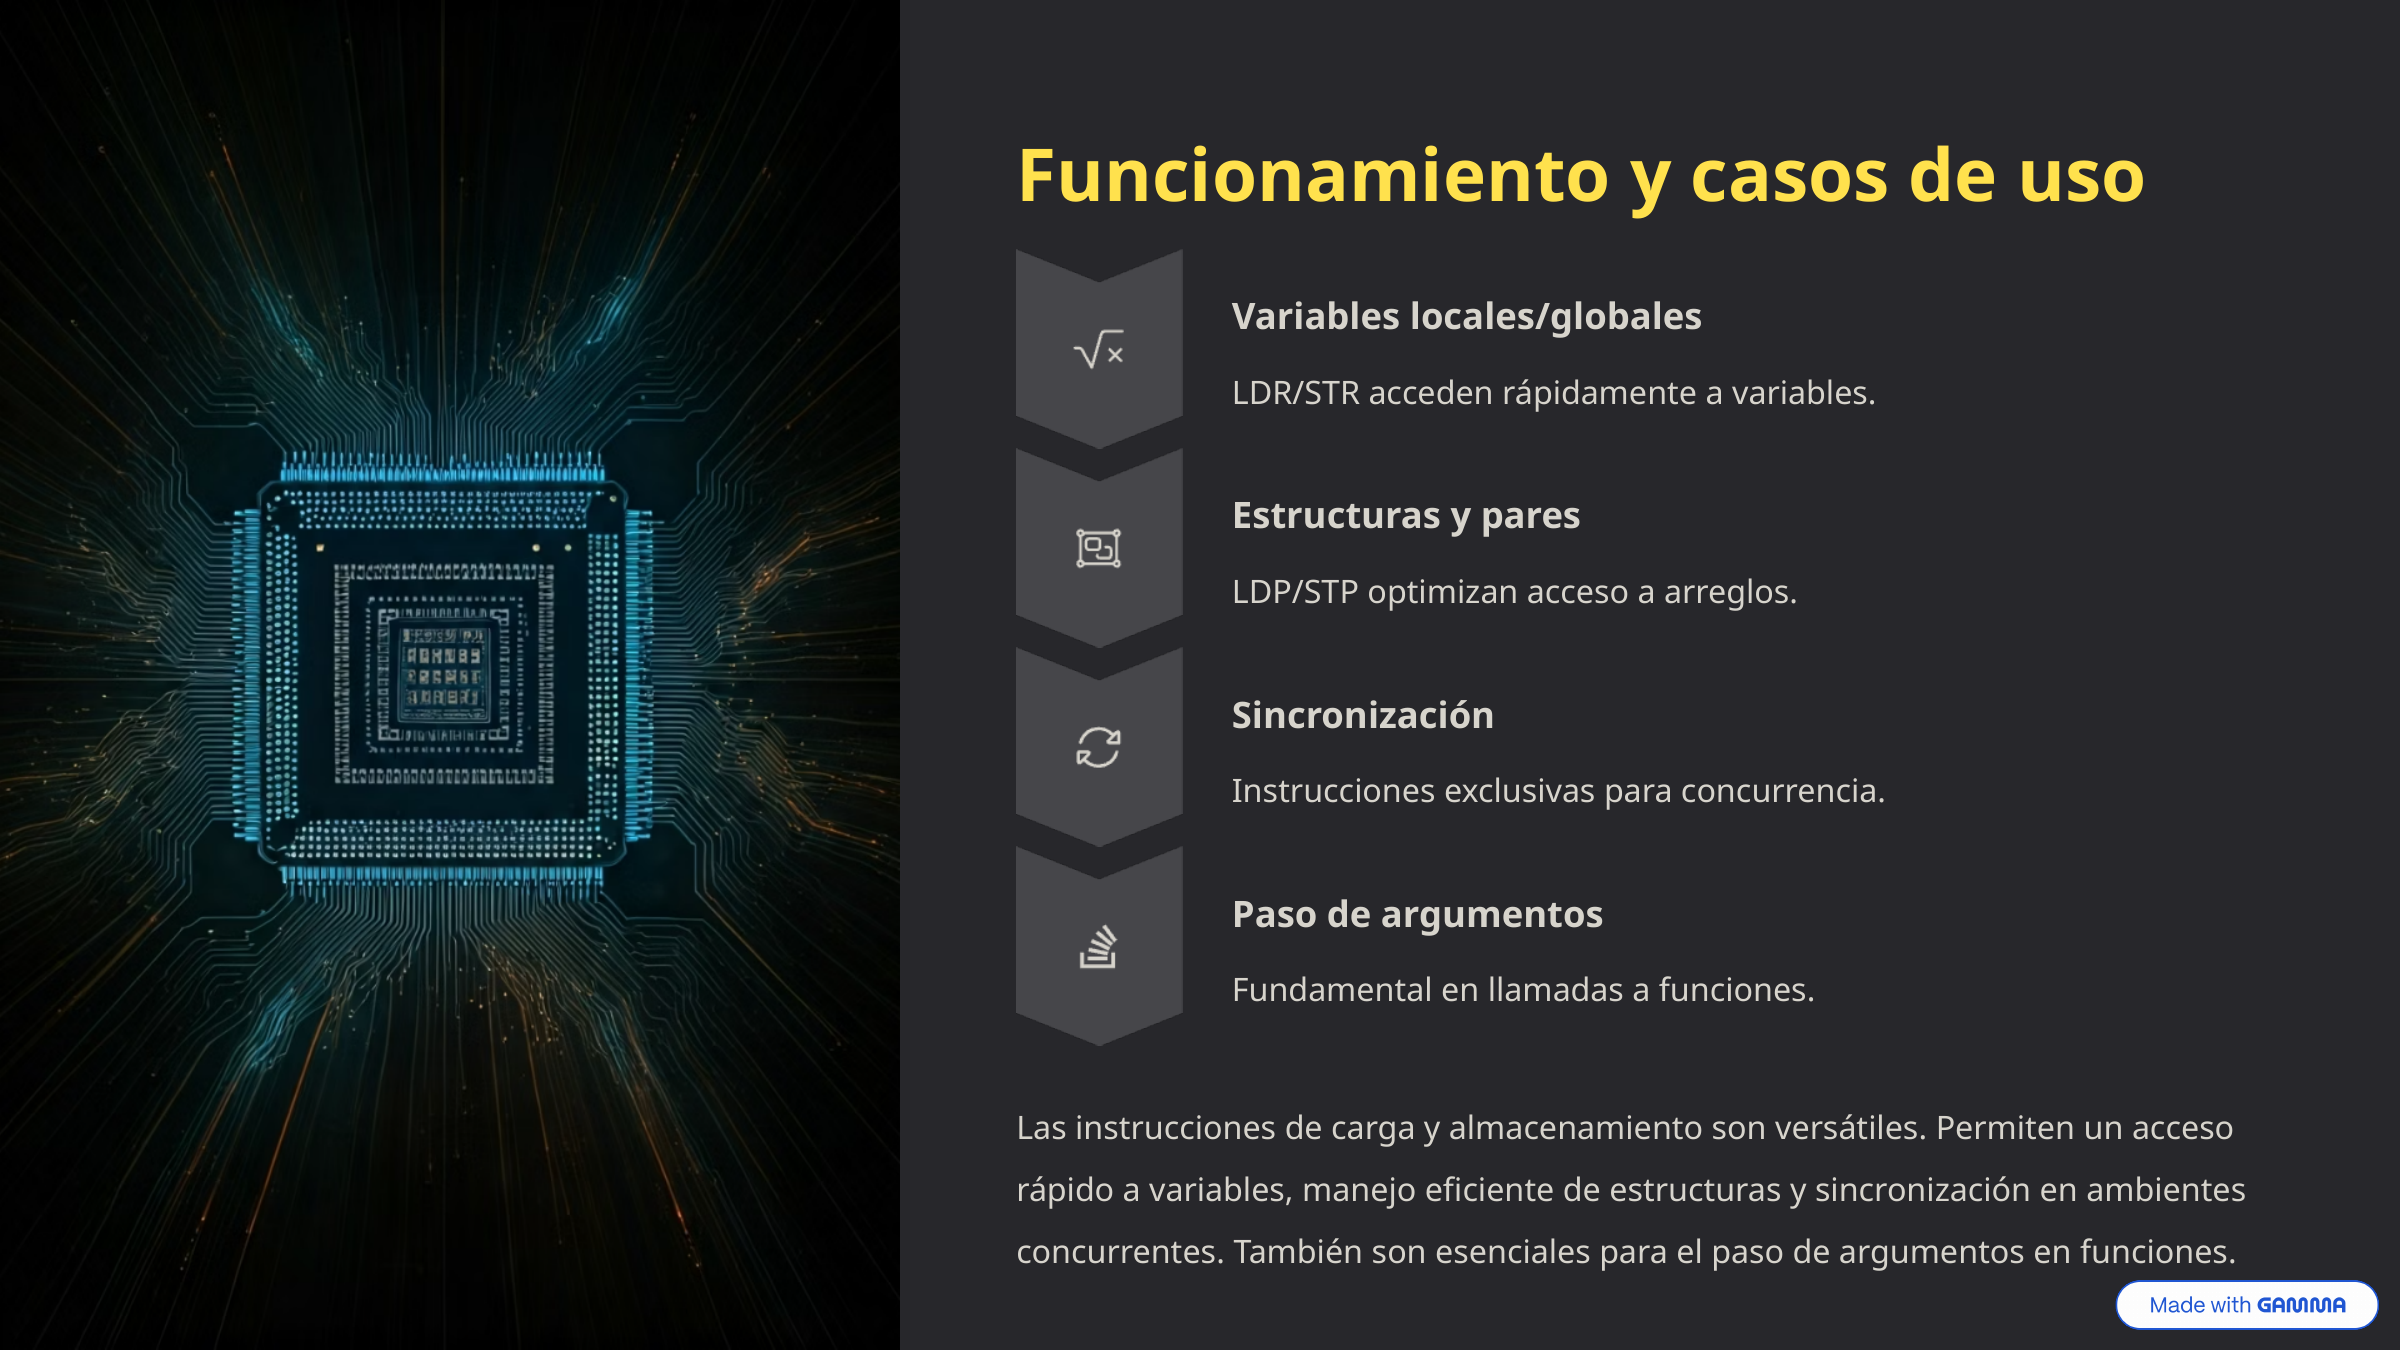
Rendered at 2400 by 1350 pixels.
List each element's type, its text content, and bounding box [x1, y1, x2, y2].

picture [1015, 248, 1183, 1047]
text_box LDP/STP optimizan acceso a arreglos. [1231, 547, 2284, 601]
picture [0, 0, 901, 1350]
text_box Sincronización [1231, 680, 1601, 727]
text_box LDR/STR acceden rápidamente a variables. [1231, 348, 2284, 402]
text_box Variables locales/globales [1231, 282, 1739, 329]
text_box Paso de argumentos [1231, 880, 1629, 927]
text_box Estructuras y pares [1231, 481, 1611, 528]
text_box Instrucciones exclusivas para concurrencia. [1231, 746, 2284, 800]
text_box Fundamental en llamadas a funciones. [1231, 946, 2284, 1000]
text_box Funcionamiento y casos de uso [1016, 107, 2235, 200]
text_box Las instrucciones de carga y almacenamiento son versátiles. Permiten un acceso rápido a variables, manejo eficiente de estructuras y sincronización en ambientes concurrentes. También son esenciales para el paso de argumentos en funciones. [1016, 1083, 2284, 1243]
picture [2106, 1271, 2389, 1339]
